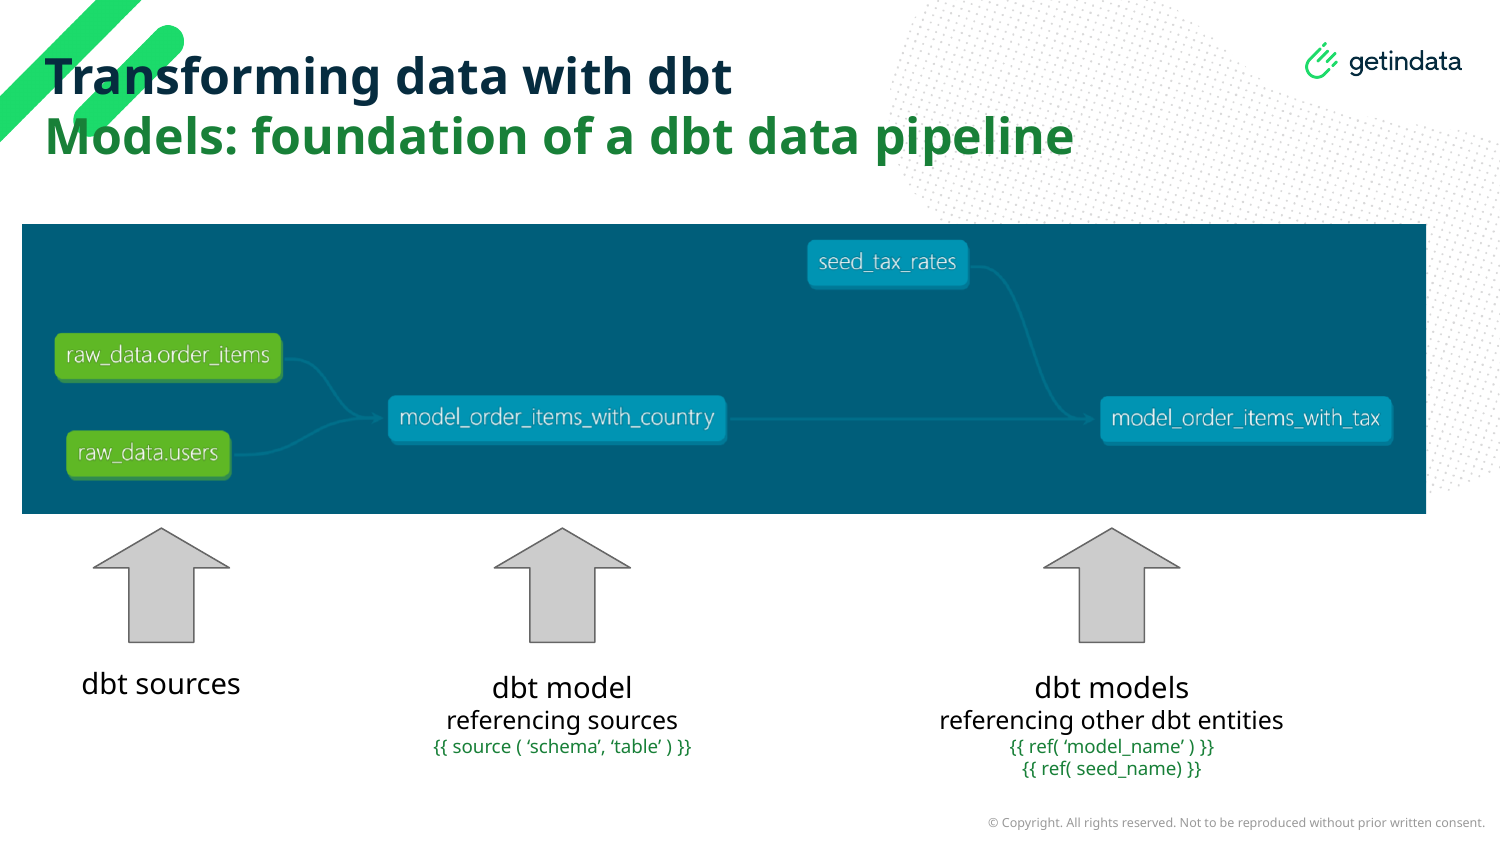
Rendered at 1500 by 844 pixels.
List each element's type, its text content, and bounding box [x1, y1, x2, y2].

picture [1102, 398, 1391, 441]
picture [67, 431, 231, 480]
text_box dbt model referencing sources {{ source ( ‘schema’, ‘table’ ) }} [302, 654, 823, 773]
picture [55, 333, 283, 383]
picture [389, 397, 725, 440]
text_box [93, 528, 230, 643]
text_box dbt models referencing other dbt entities {{ ref( ‘model_name’ ) }} {{ ref( seed_name) }} [851, 654, 1372, 795]
text_box [891, 204, 1478, 271]
text_box [1043, 528, 1180, 643]
title Transforming data with dbt Models: foundation of a dbt data pipeline [29, 29, 1324, 164]
picture [0, 0, 184, 207]
picture [866, 0, 1500, 520]
picture [809, 241, 967, 285]
text_box dbt sources [49, 650, 273, 716]
text_box [494, 528, 631, 643]
